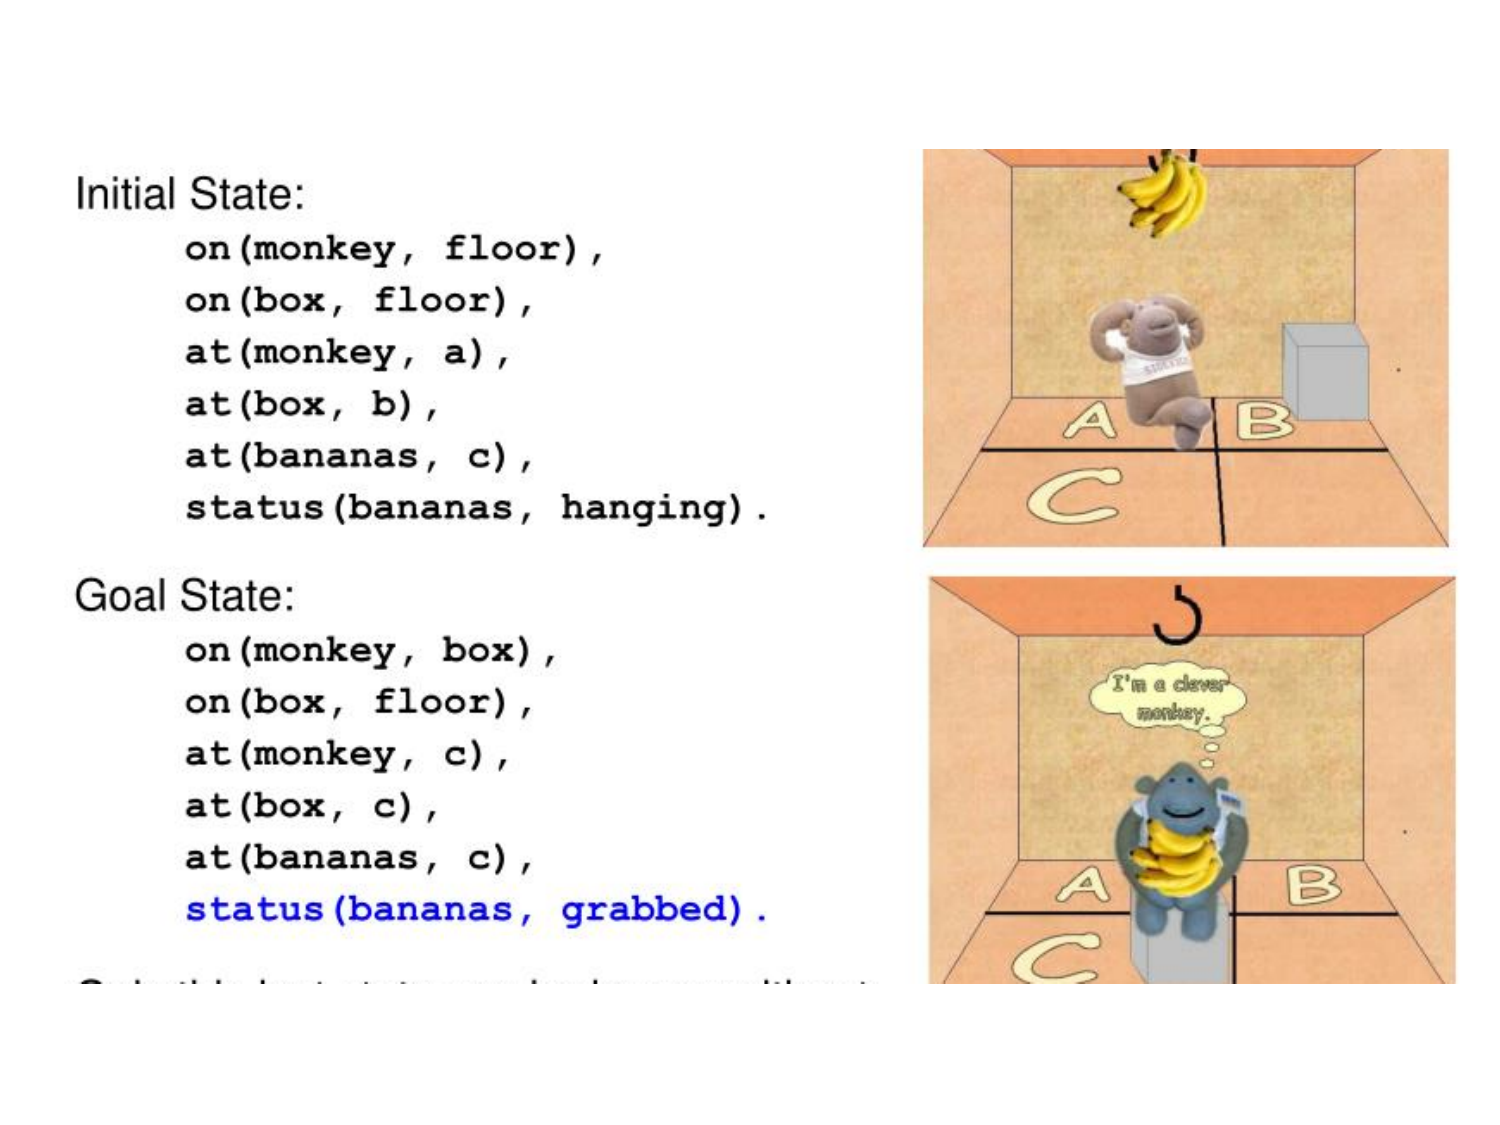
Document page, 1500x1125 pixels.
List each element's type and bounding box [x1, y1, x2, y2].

picture [51, 149, 1463, 984]
